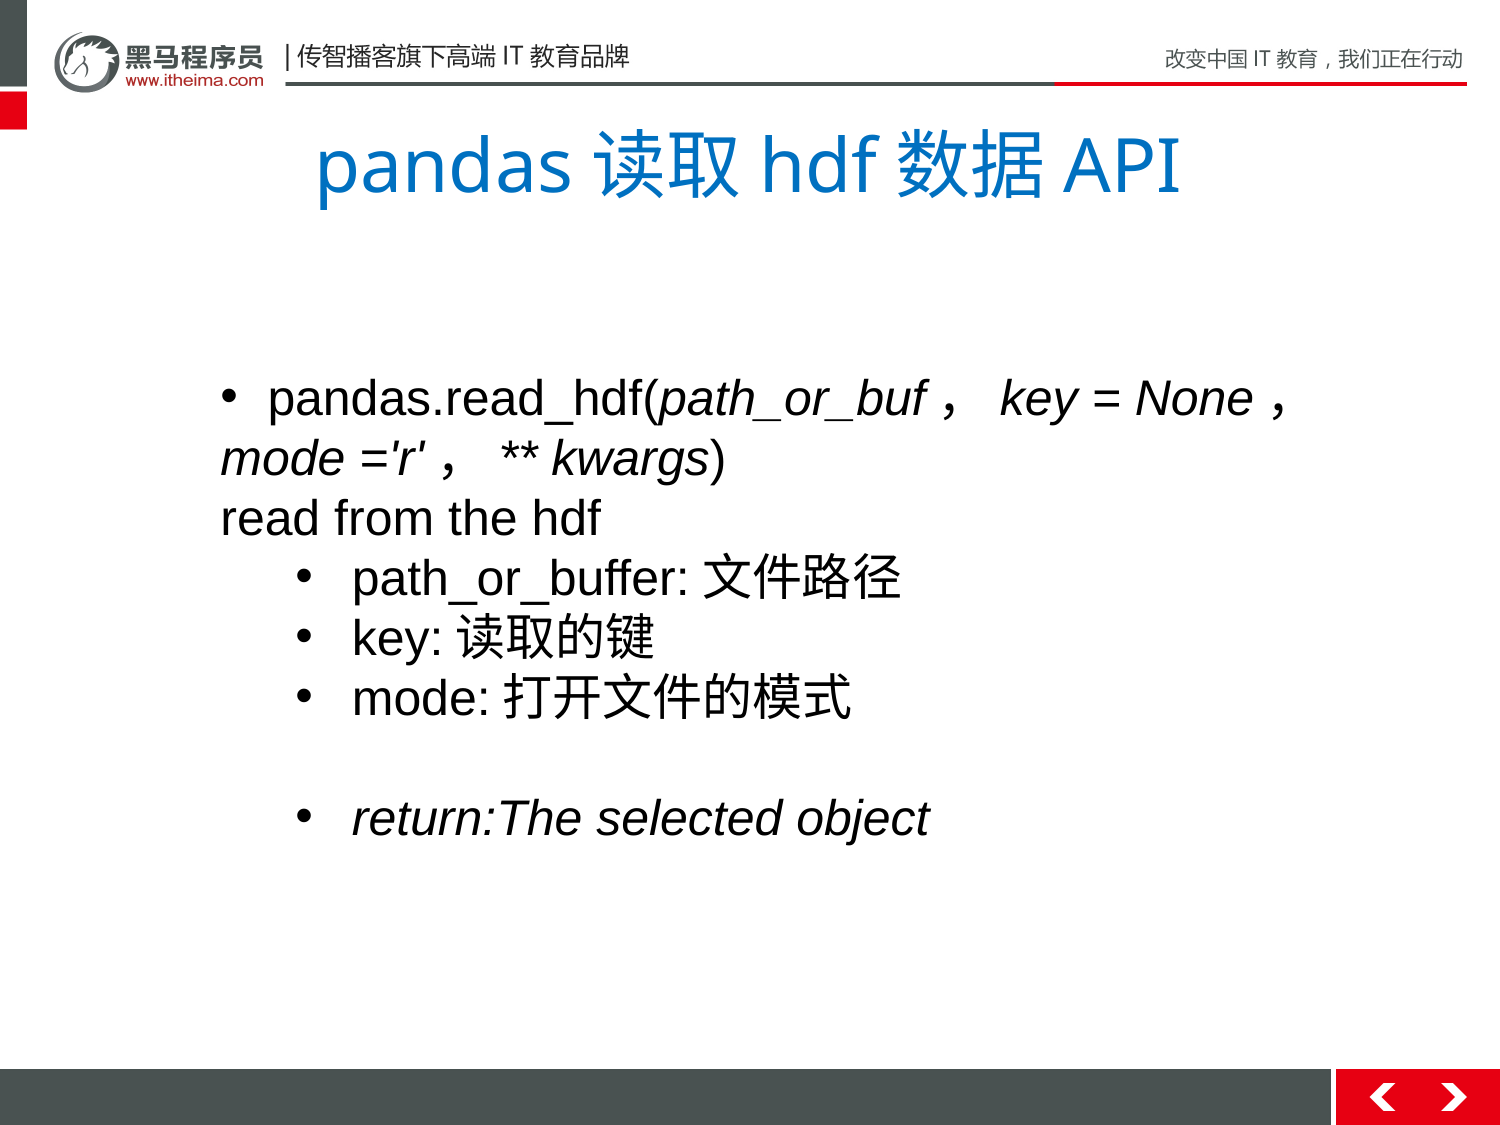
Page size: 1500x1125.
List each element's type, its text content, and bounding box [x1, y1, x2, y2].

title pandas读取hdf数据API [81, 97, 1416, 216]
text_box pandas.read_hdf(path_or_buf，key = None， mode ='r'，** kwargs) read from the hdf path_or_buffer:文件路径 key:读取的键 mode:打开文件的模式 return:The selected object [205, 358, 1331, 853]
picture [0, 0, 1500, 1125]
